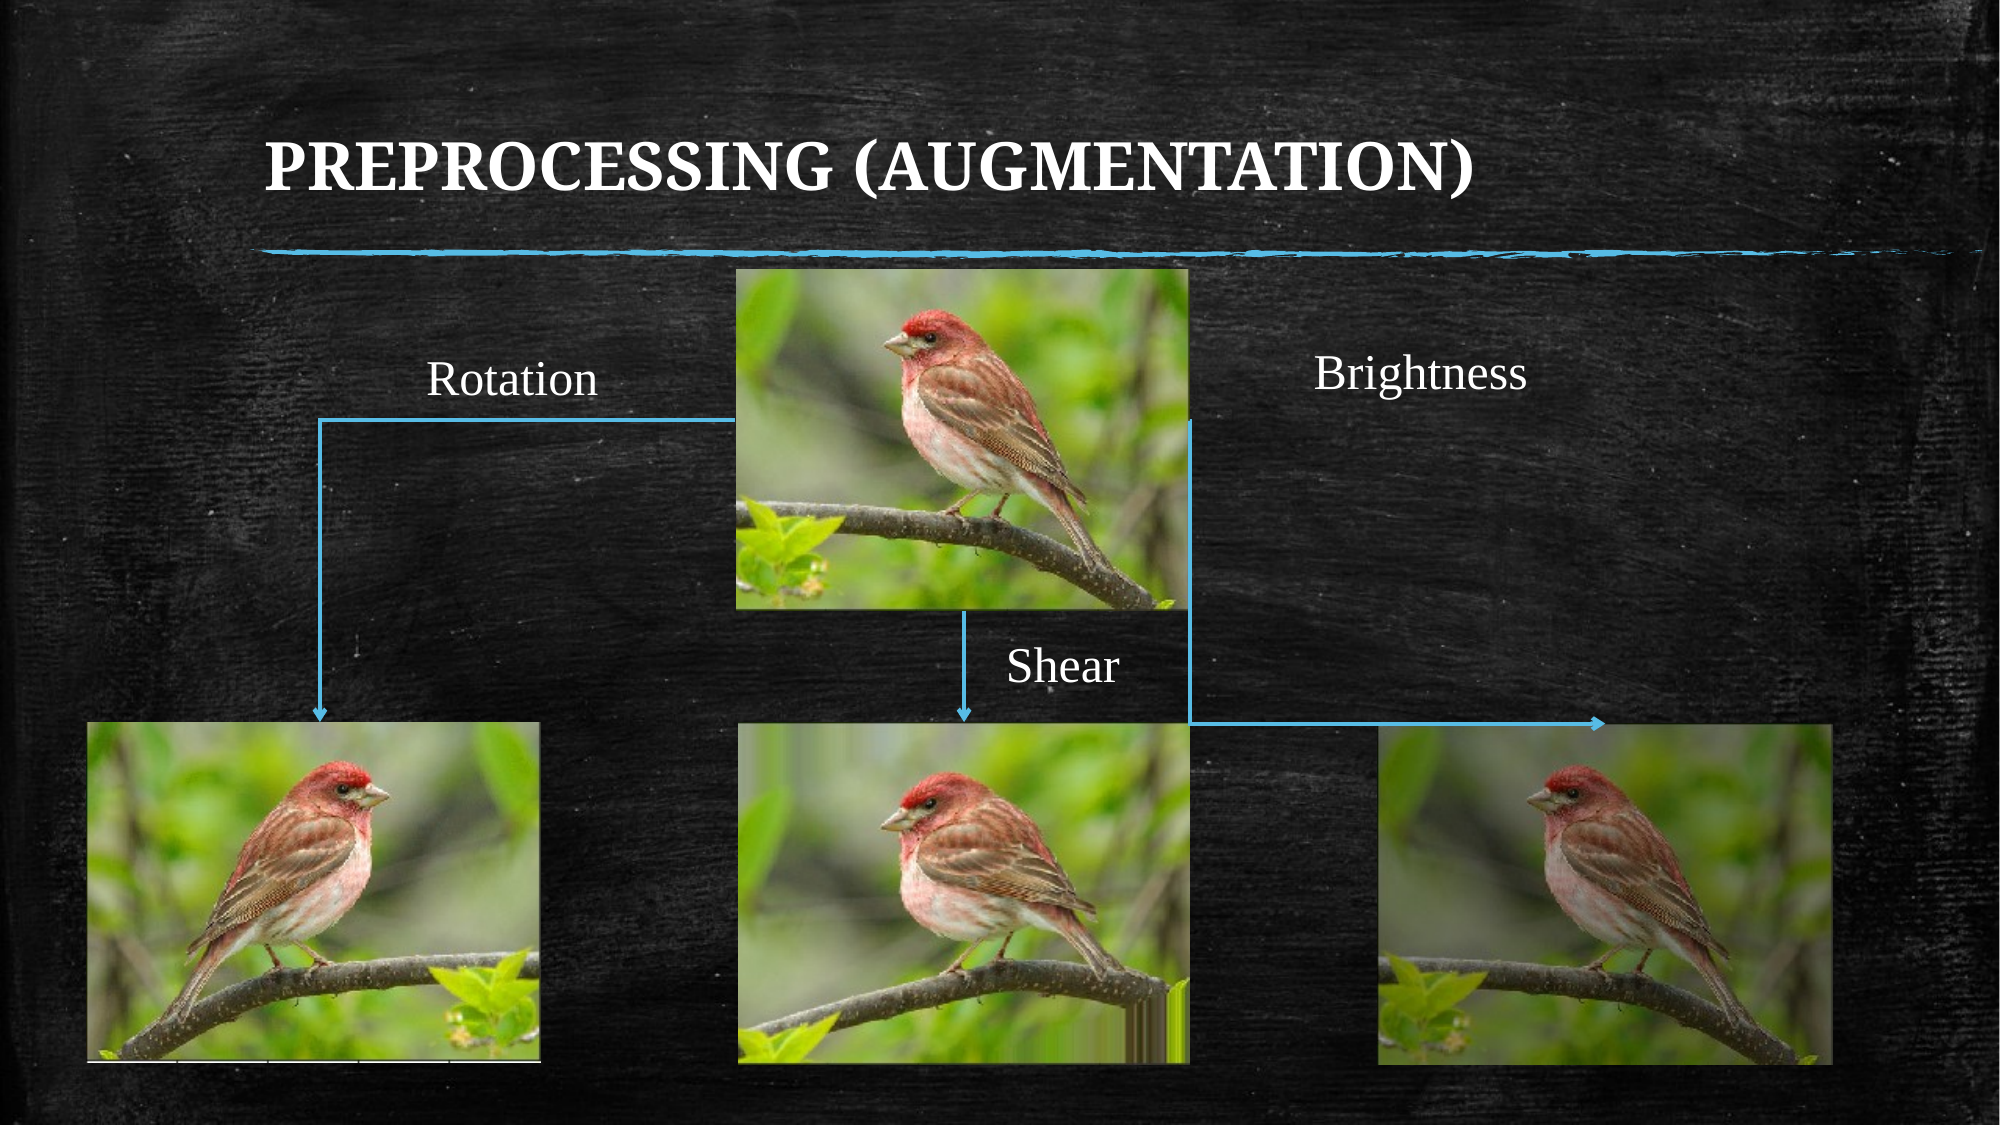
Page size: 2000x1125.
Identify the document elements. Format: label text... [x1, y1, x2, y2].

text_box Shear [991, 631, 1135, 701]
text_box Brightness [1298, 339, 1543, 408]
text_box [319, 419, 736, 723]
picture [738, 721, 1190, 1065]
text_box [1189, 421, 1606, 724]
title PREPROCESSING (AUGMENTATION) [249, 45, 1750, 213]
picture [86, 721, 541, 1063]
picture [1377, 723, 1833, 1065]
picture [736, 269, 1190, 611]
text_box Rotation [411, 345, 614, 414]
